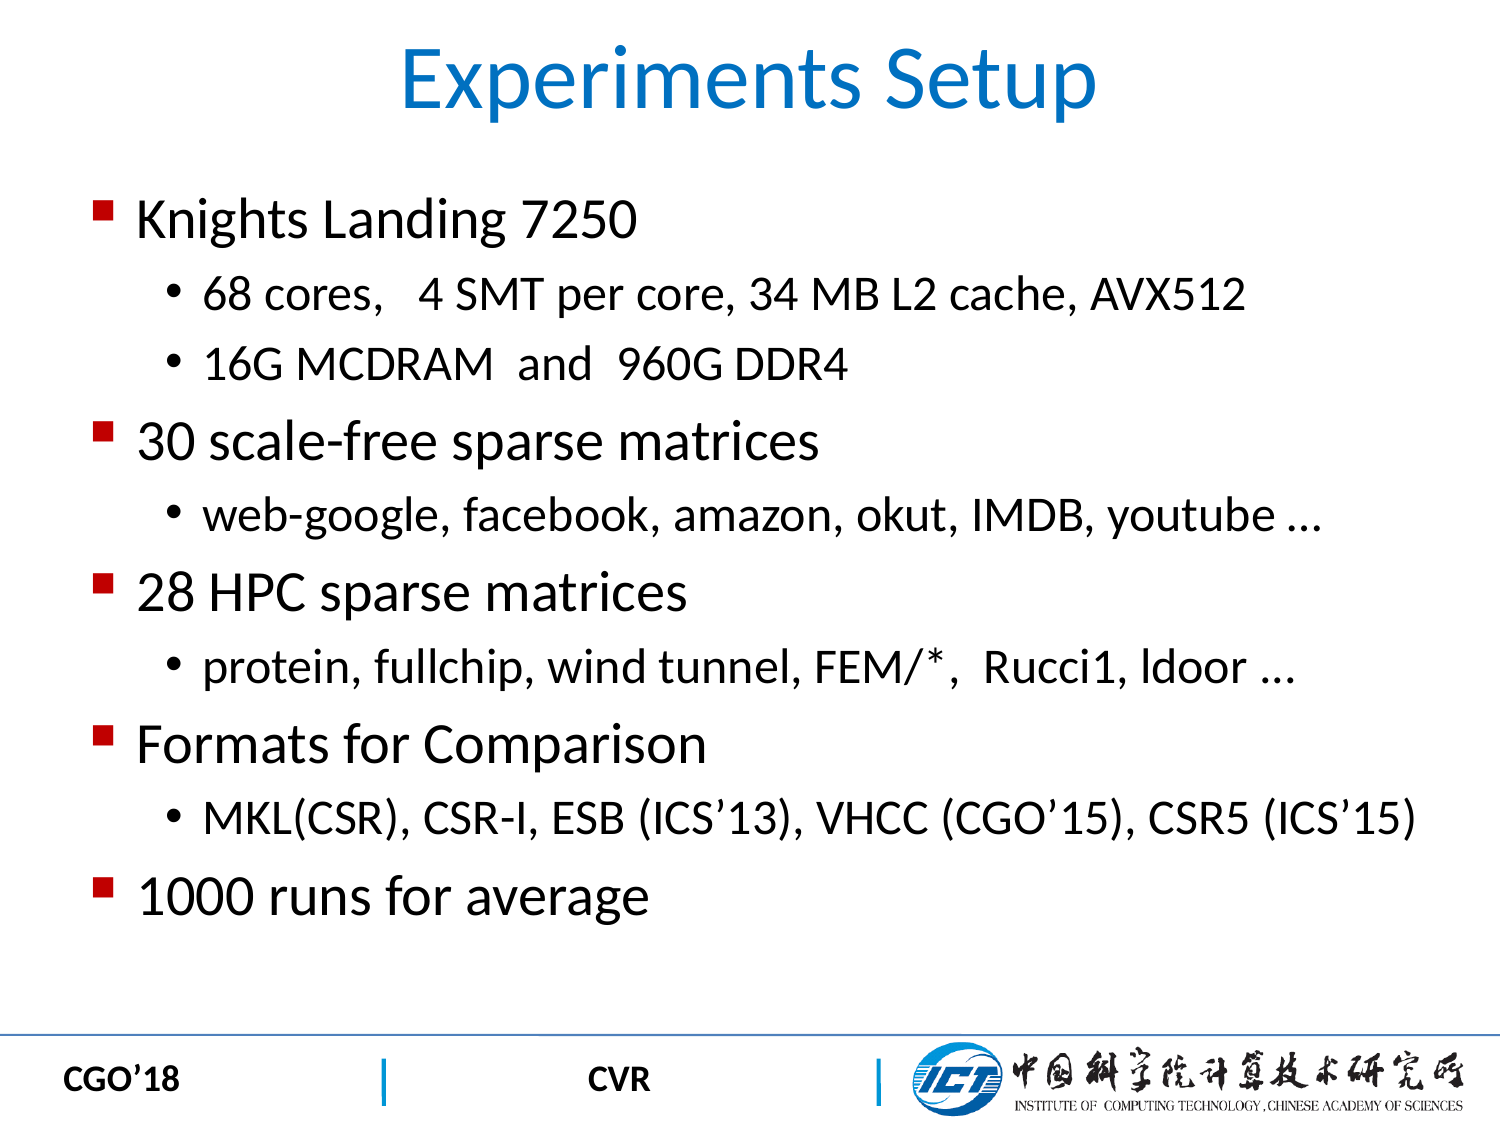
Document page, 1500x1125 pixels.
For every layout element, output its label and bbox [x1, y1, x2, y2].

title [74, 18, 1426, 126]
picture [909, 1040, 1471, 1118]
list [0, 172, 1483, 1006]
